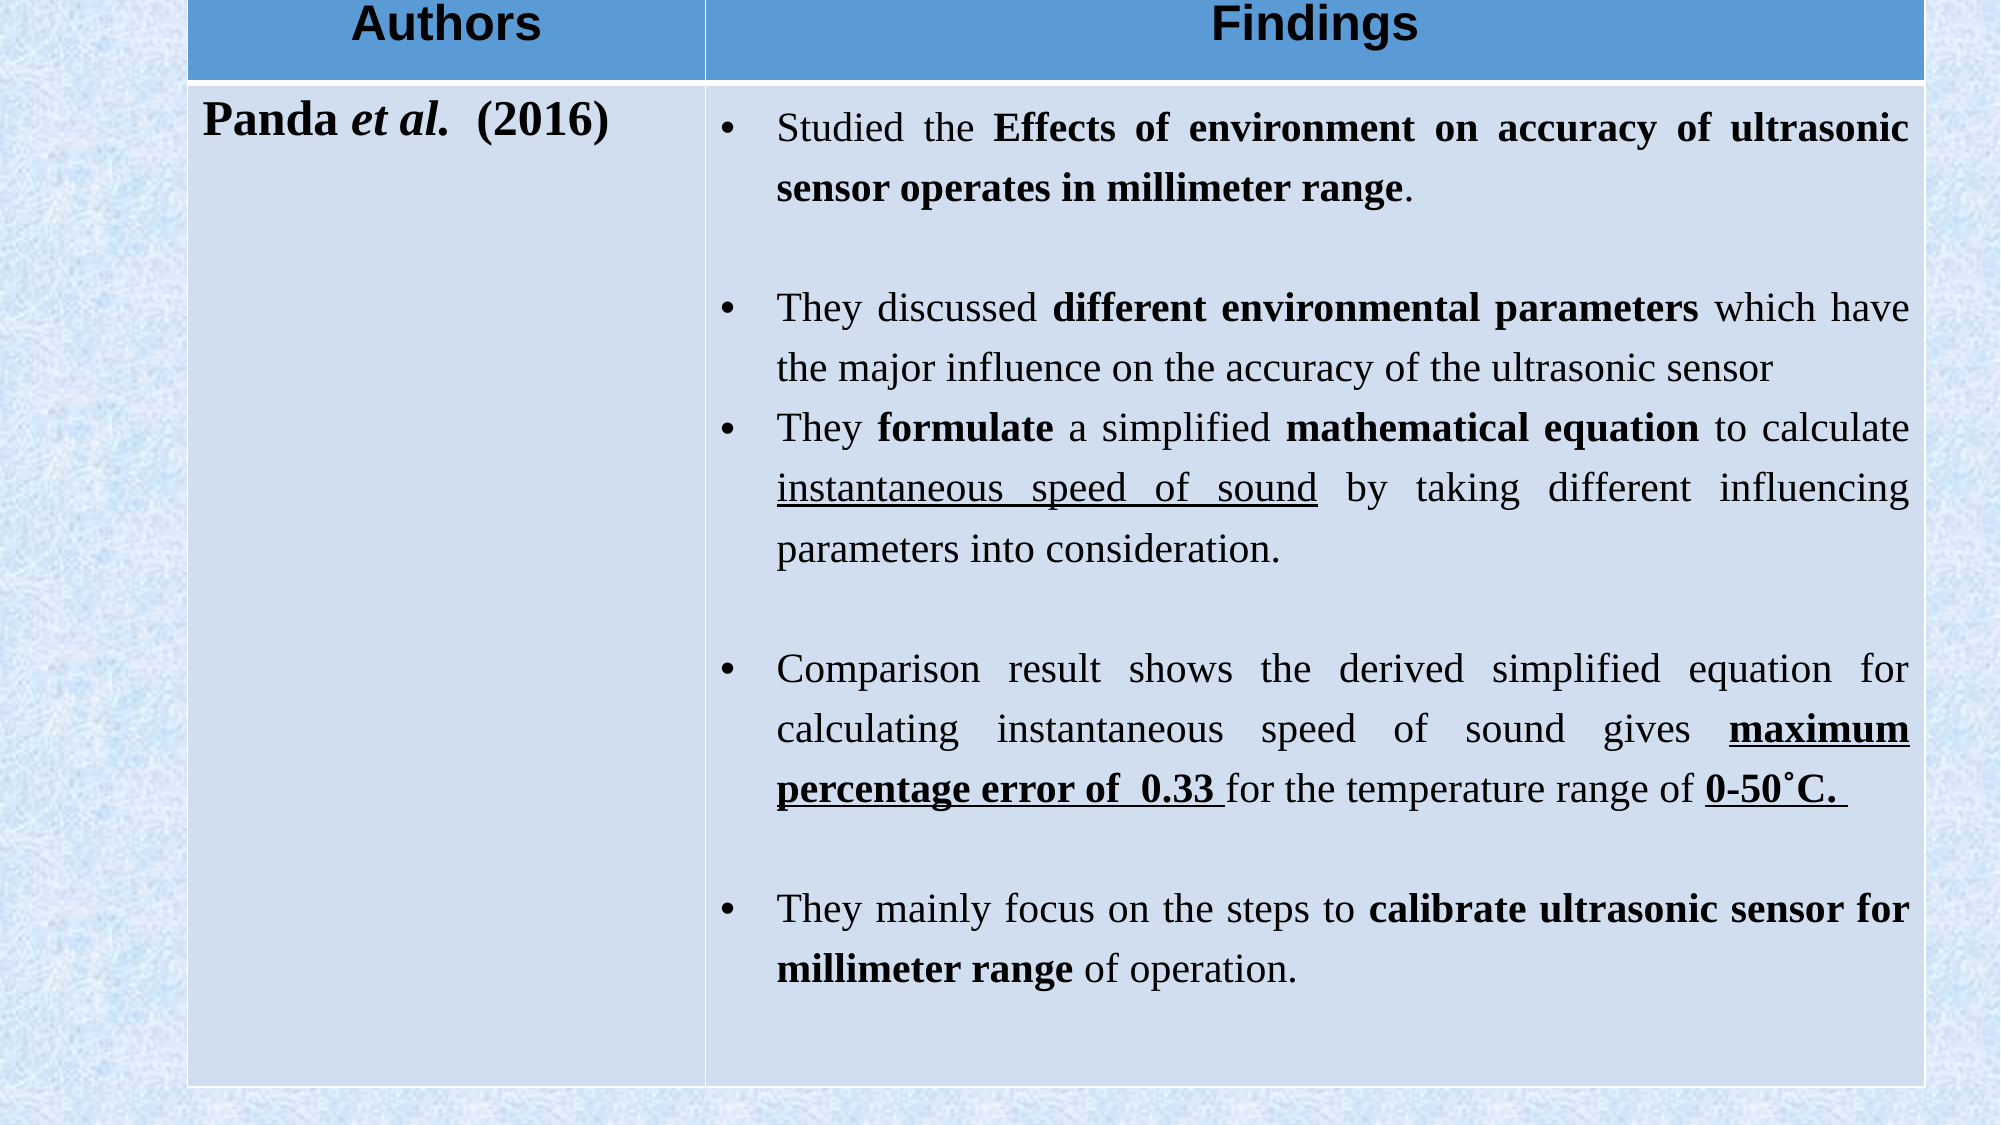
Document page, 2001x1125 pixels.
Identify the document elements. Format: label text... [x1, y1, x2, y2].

table_header Authors [188, 0, 705, 80]
picture [0, 0, 2001, 1125]
table_cell Studied the Effects of environment on accuracy of ultrasonic sensor operates in millimeter range. They discussed different environmental parameters which have the major influence on the accuracy of the ultrasonic sensor They formulate a simplified mathematical equation to calculate instantaneous speed of sound by taking different influencing parameters into consideration. Comparison result shows the derived simplified equation for calculating instantaneous speed of sound gives maximum percentage error of 0.33 for the temperature range of 0-50˚C. They mainly focus on the steps to calibrate ultrasonic sensor for millimeter range of operation. [706, 86, 1924, 1086]
table_cell Panda et al. (2016) [188, 86, 705, 1086]
table_header Findings [706, 0, 1924, 80]
